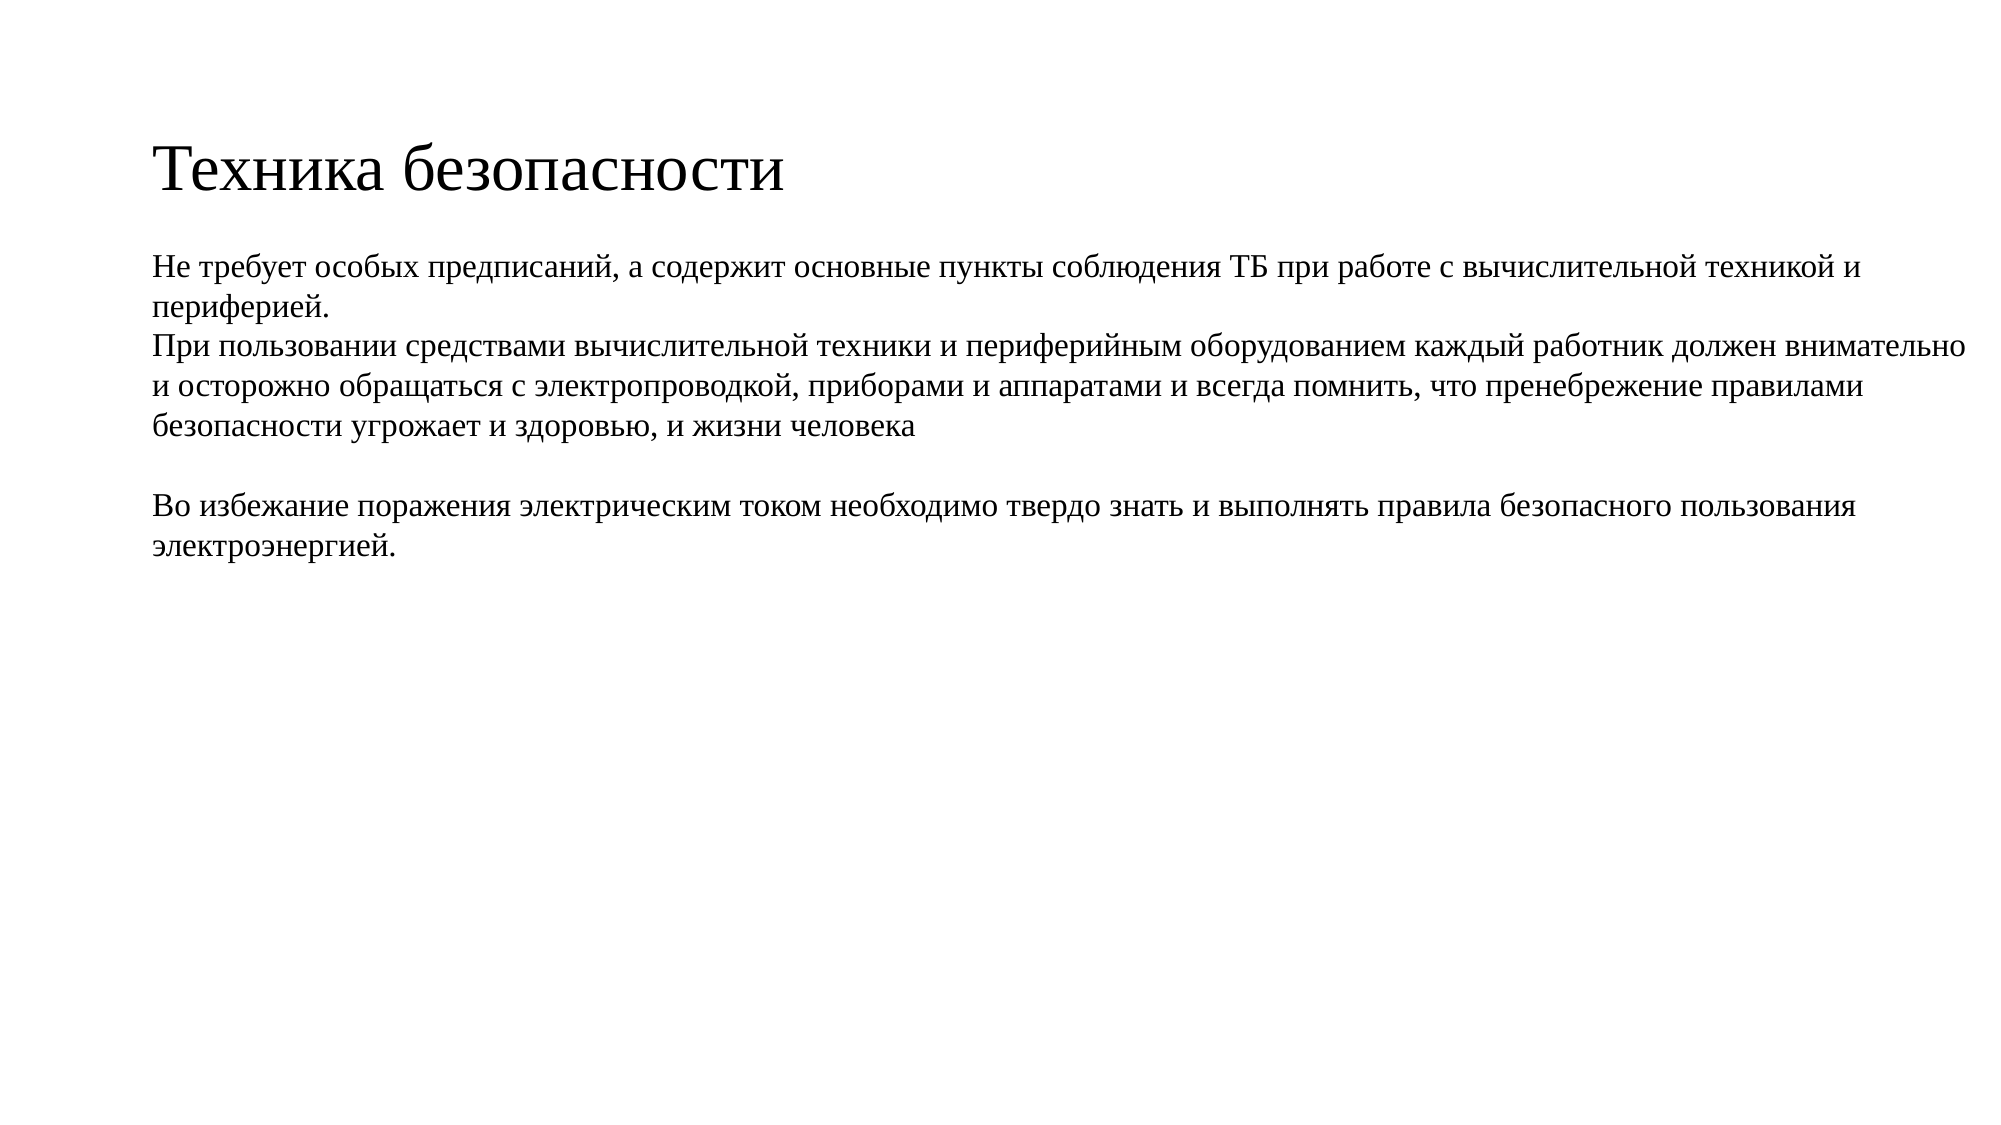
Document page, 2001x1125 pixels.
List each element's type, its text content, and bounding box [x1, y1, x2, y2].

text_box Не требует особых предписаний, а содержит основные пункты соблюдения ТБ при работе с вычислительной техникой и периферией. При пользовании средствами вычислительной техники и периферийным оборудованием каждый работник должен внимательно и осторожно обращаться с электропроводкой, приборами и аппаратами и всегда помнить, что пренебрежение правилами безопасности угрожает и здоровью, и жизни человека Во избежание поражения электрическим током необходимо твердо знать и выполнять правила безопасного пользования электроэнергией. [137, 236, 2000, 571]
title Техника безопасности [137, 59, 1863, 236]
